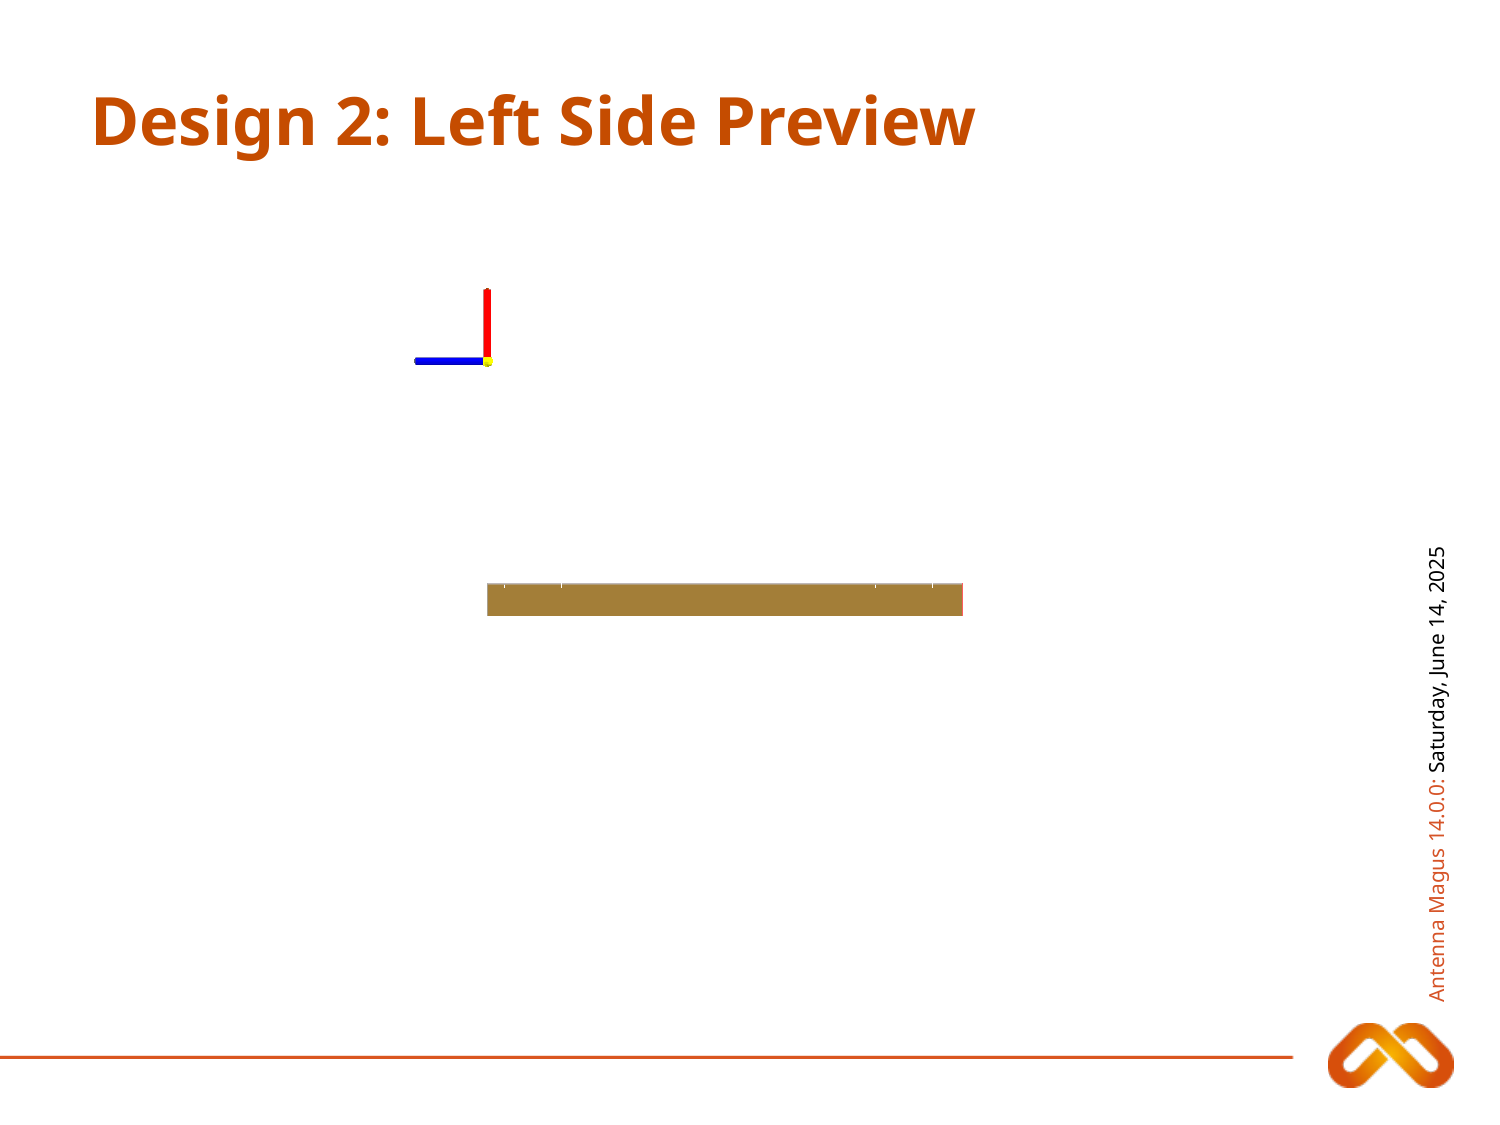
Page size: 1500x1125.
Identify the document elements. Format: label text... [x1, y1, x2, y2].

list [412, 286, 1038, 912]
title Design 2: Left Side Preview [74, 24, 1426, 213]
picture [0, 902, 1294, 1059]
picture [1328, 1023, 1454, 1088]
